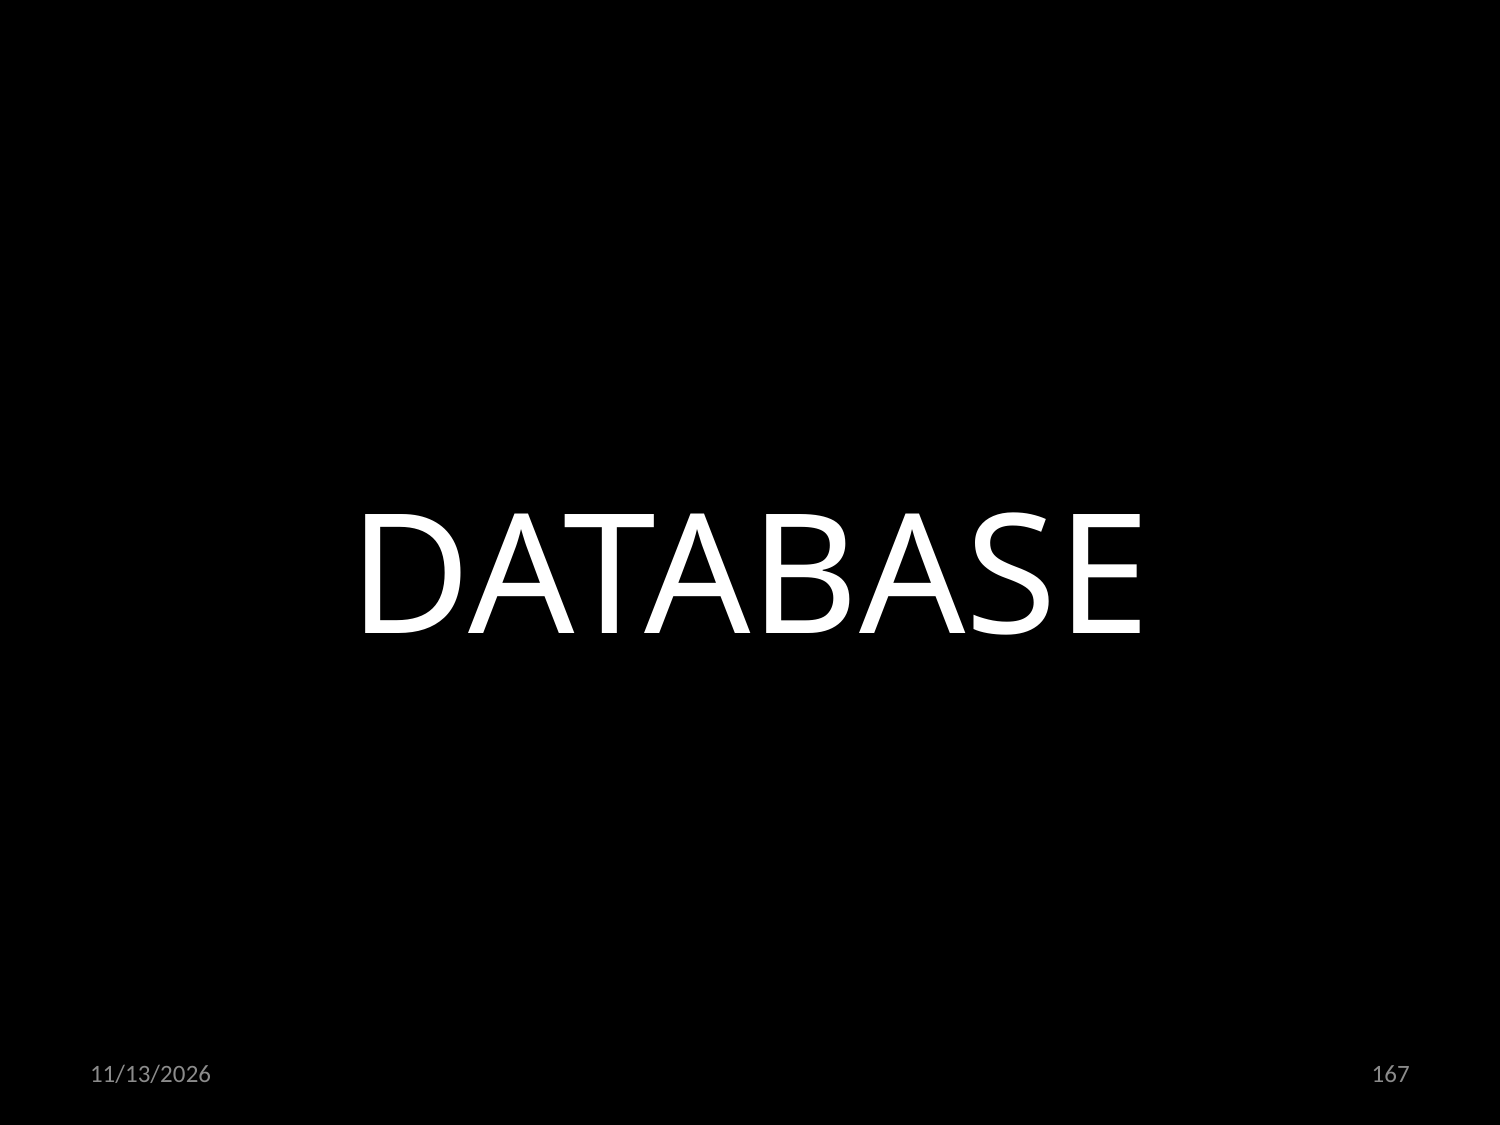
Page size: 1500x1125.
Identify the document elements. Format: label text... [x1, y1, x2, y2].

text_box DATABASE [0, 459, 1500, 561]
slide_number 167 [1074, 1042, 1425, 1103]
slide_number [75, 1042, 425, 1103]
